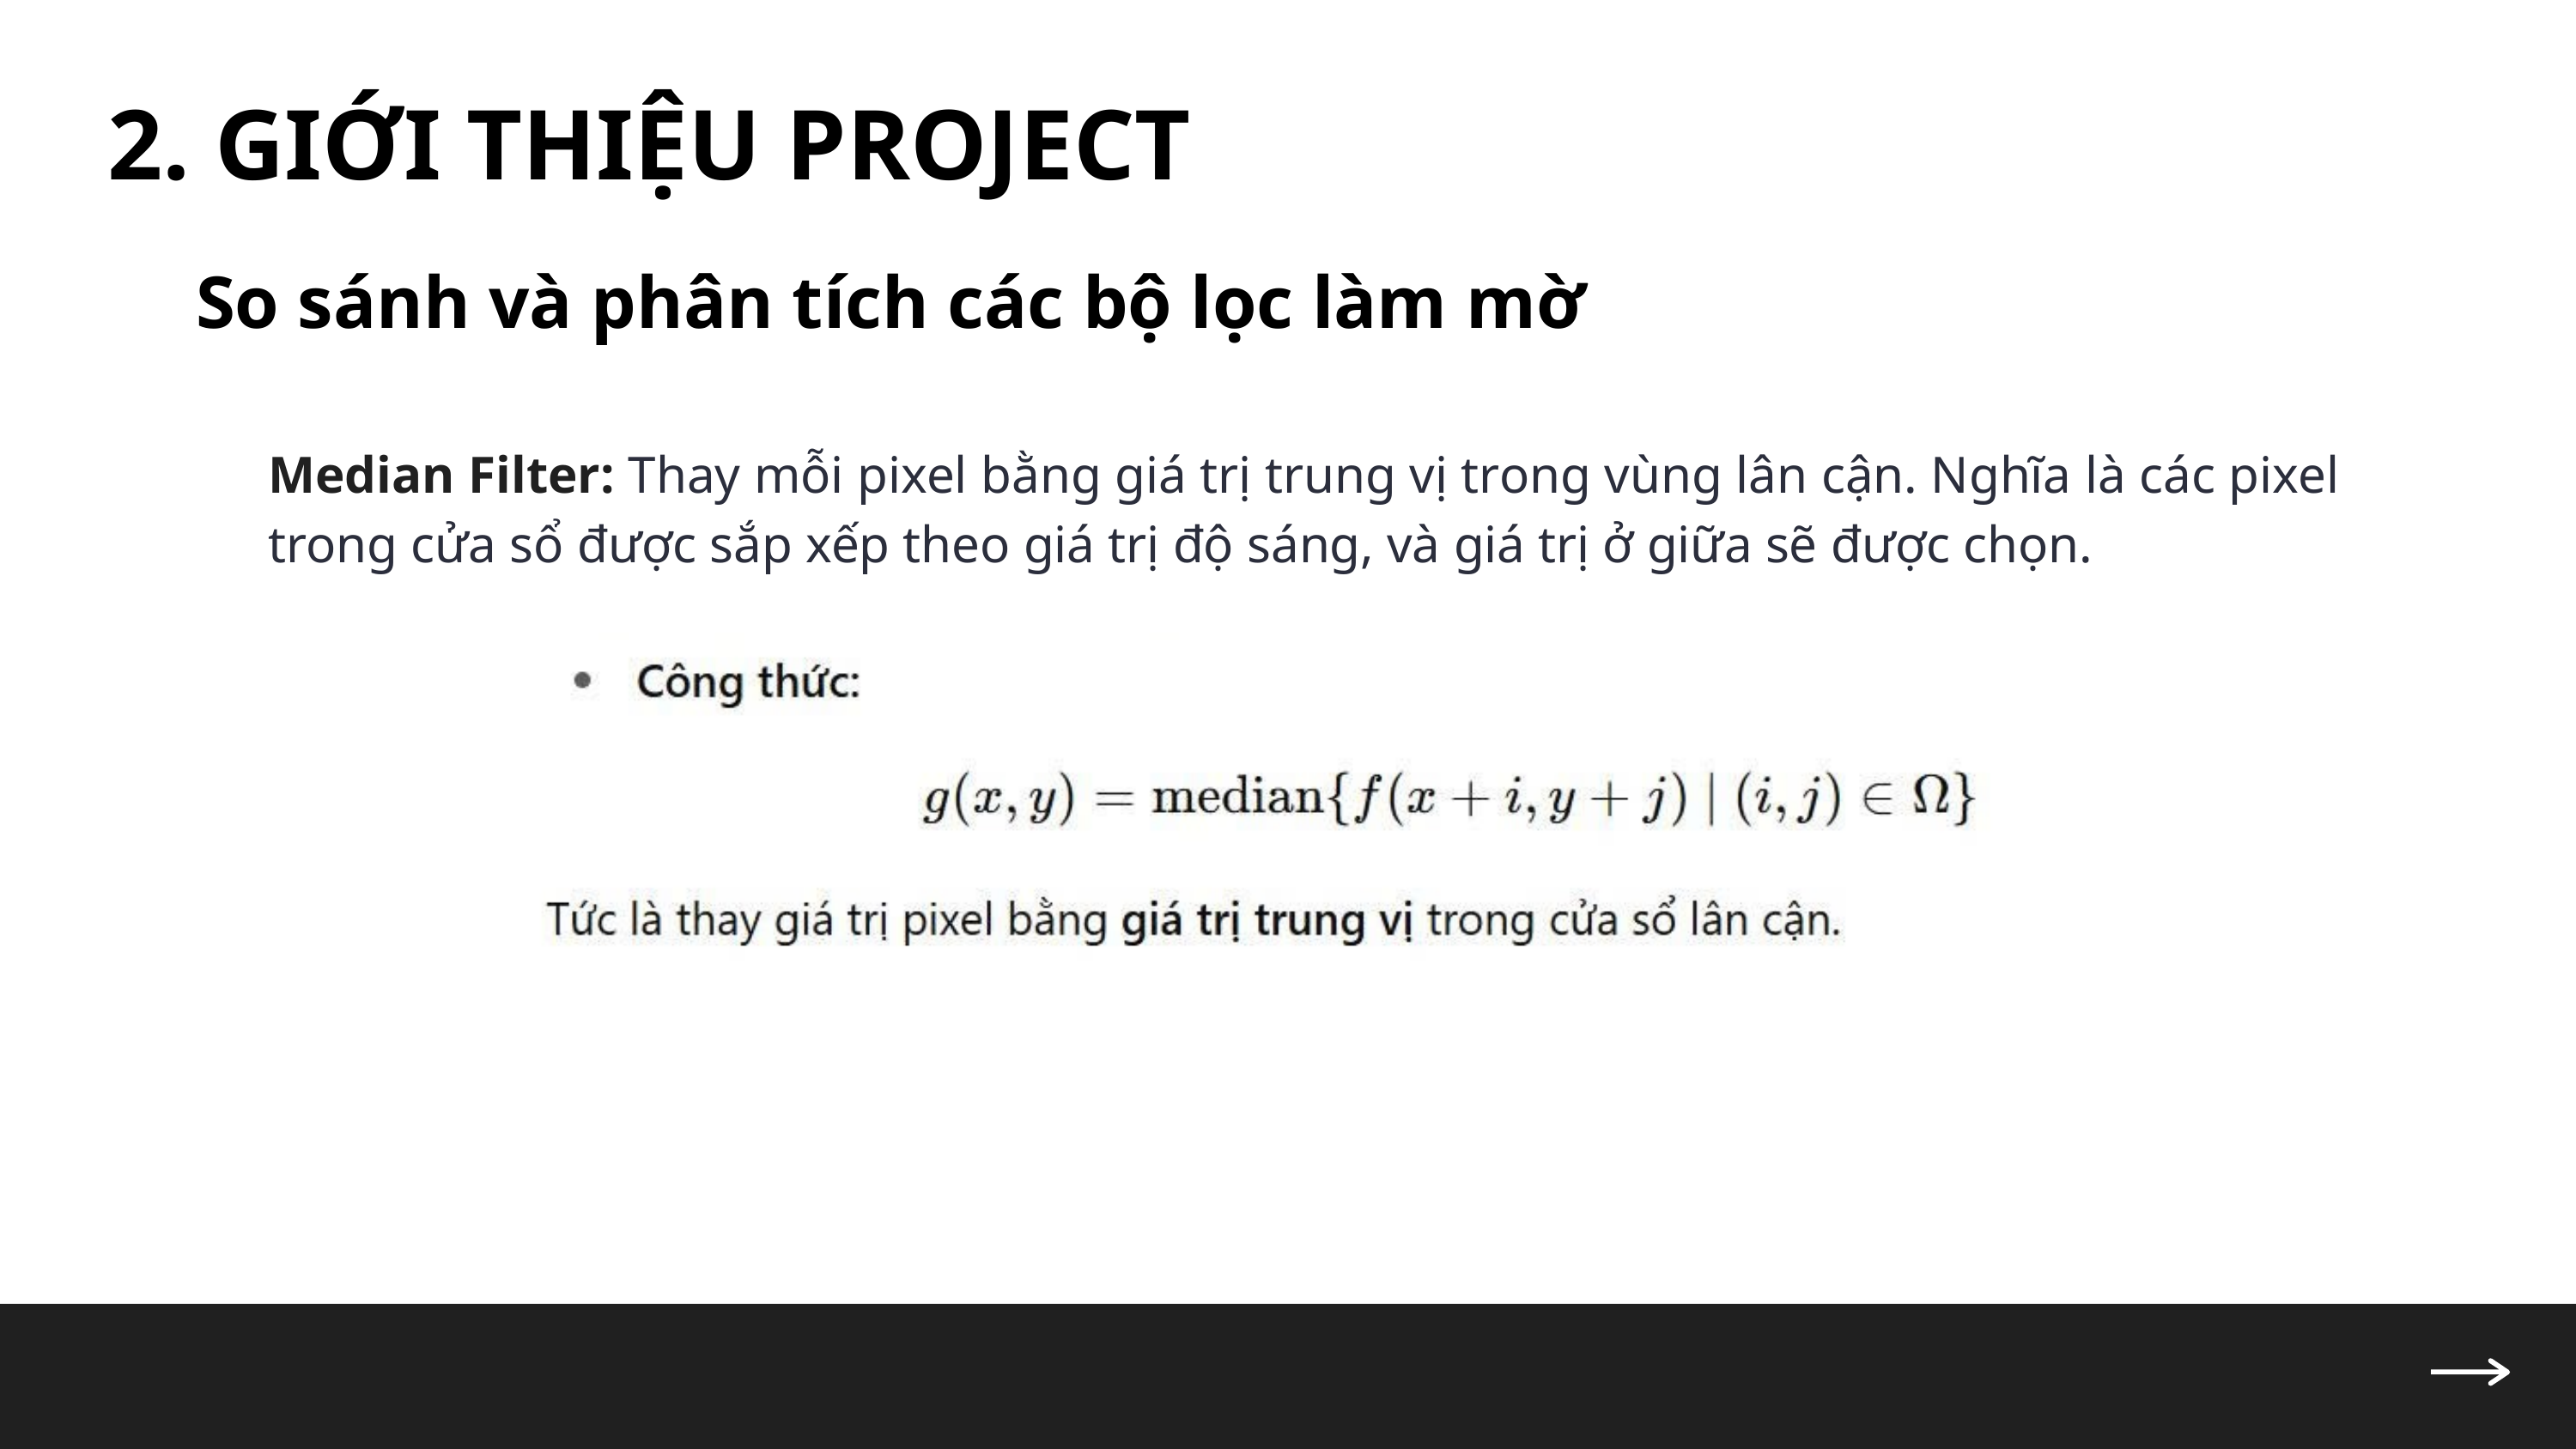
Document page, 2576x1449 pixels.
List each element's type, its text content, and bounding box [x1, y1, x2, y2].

text_box [484, 633, 2092, 1015]
text_box So sánh và phân tích các bộ lọc làm mờ [149, 278, 1886, 343]
text_box 2. GIỚI THIỆU PROJECT [107, 91, 1352, 199]
text_box Median Filter: Thay mỗi pixel bằng giá trị trung vị trong vùng lân cận. Nghĩa là các pixel trong cửa sổ được sắp xếp theo giá trị độ sáng, và giá trị ở giữa sẽ được chọn. [268, 433, 2340, 573]
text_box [2430, 1357, 2511, 1386]
text_box [0, 1303, 2576, 1449]
